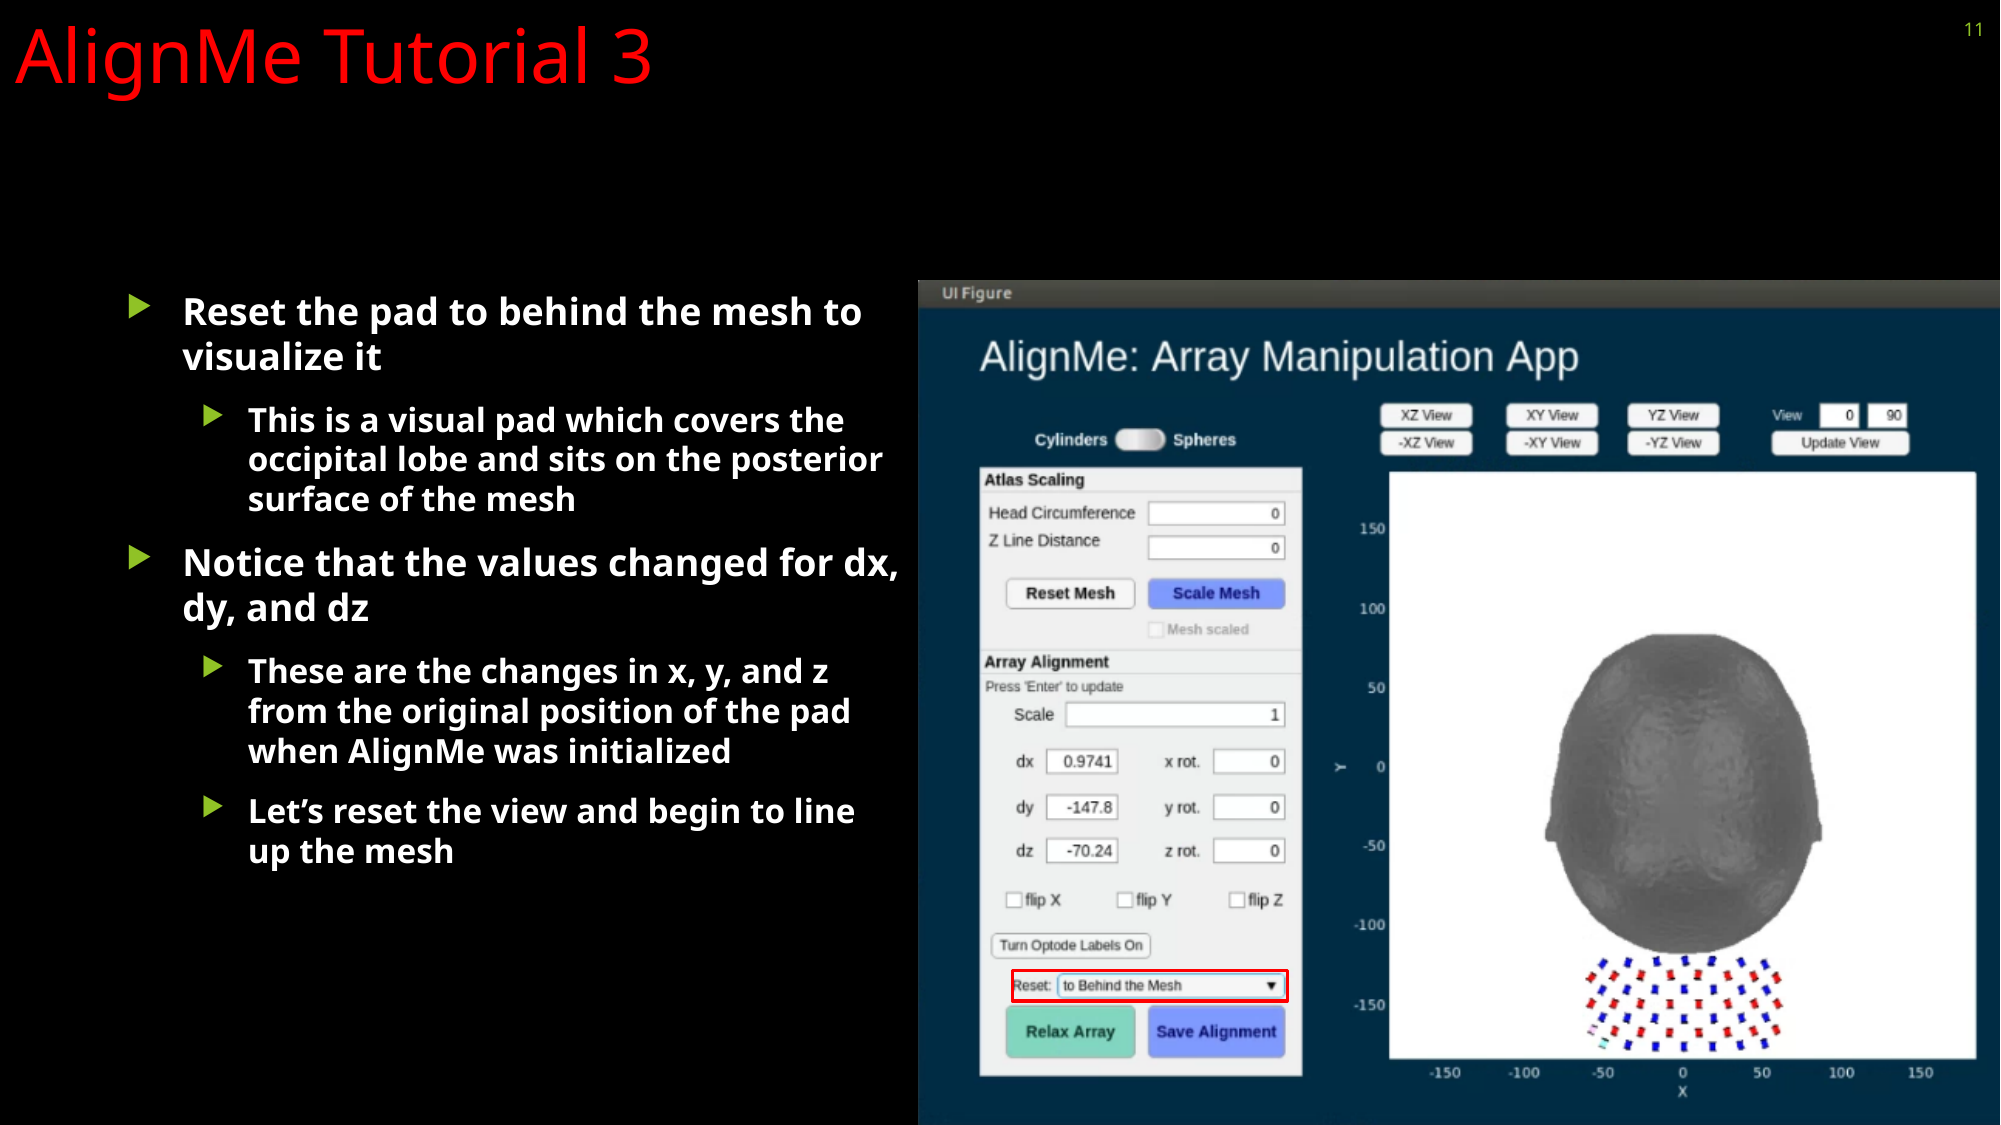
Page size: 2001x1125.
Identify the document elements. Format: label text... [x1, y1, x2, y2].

picture [917, 279, 2000, 1125]
title AlignMe Tutorial 3 [0, 0, 1872, 218]
slide_number 11 [1887, 0, 2000, 60]
list Reset the pad to behind the mesh to visualize it This is a visual pad which covers the occipital lobe and sits on the posterior surface of the mesh Notice that the values changed for dx, dy, and dz These are the changes in x, y, and z from the original position of the pad when AlignMe was initialized Let’s reset the view and begin to line up the mesh [111, 280, 916, 1061]
